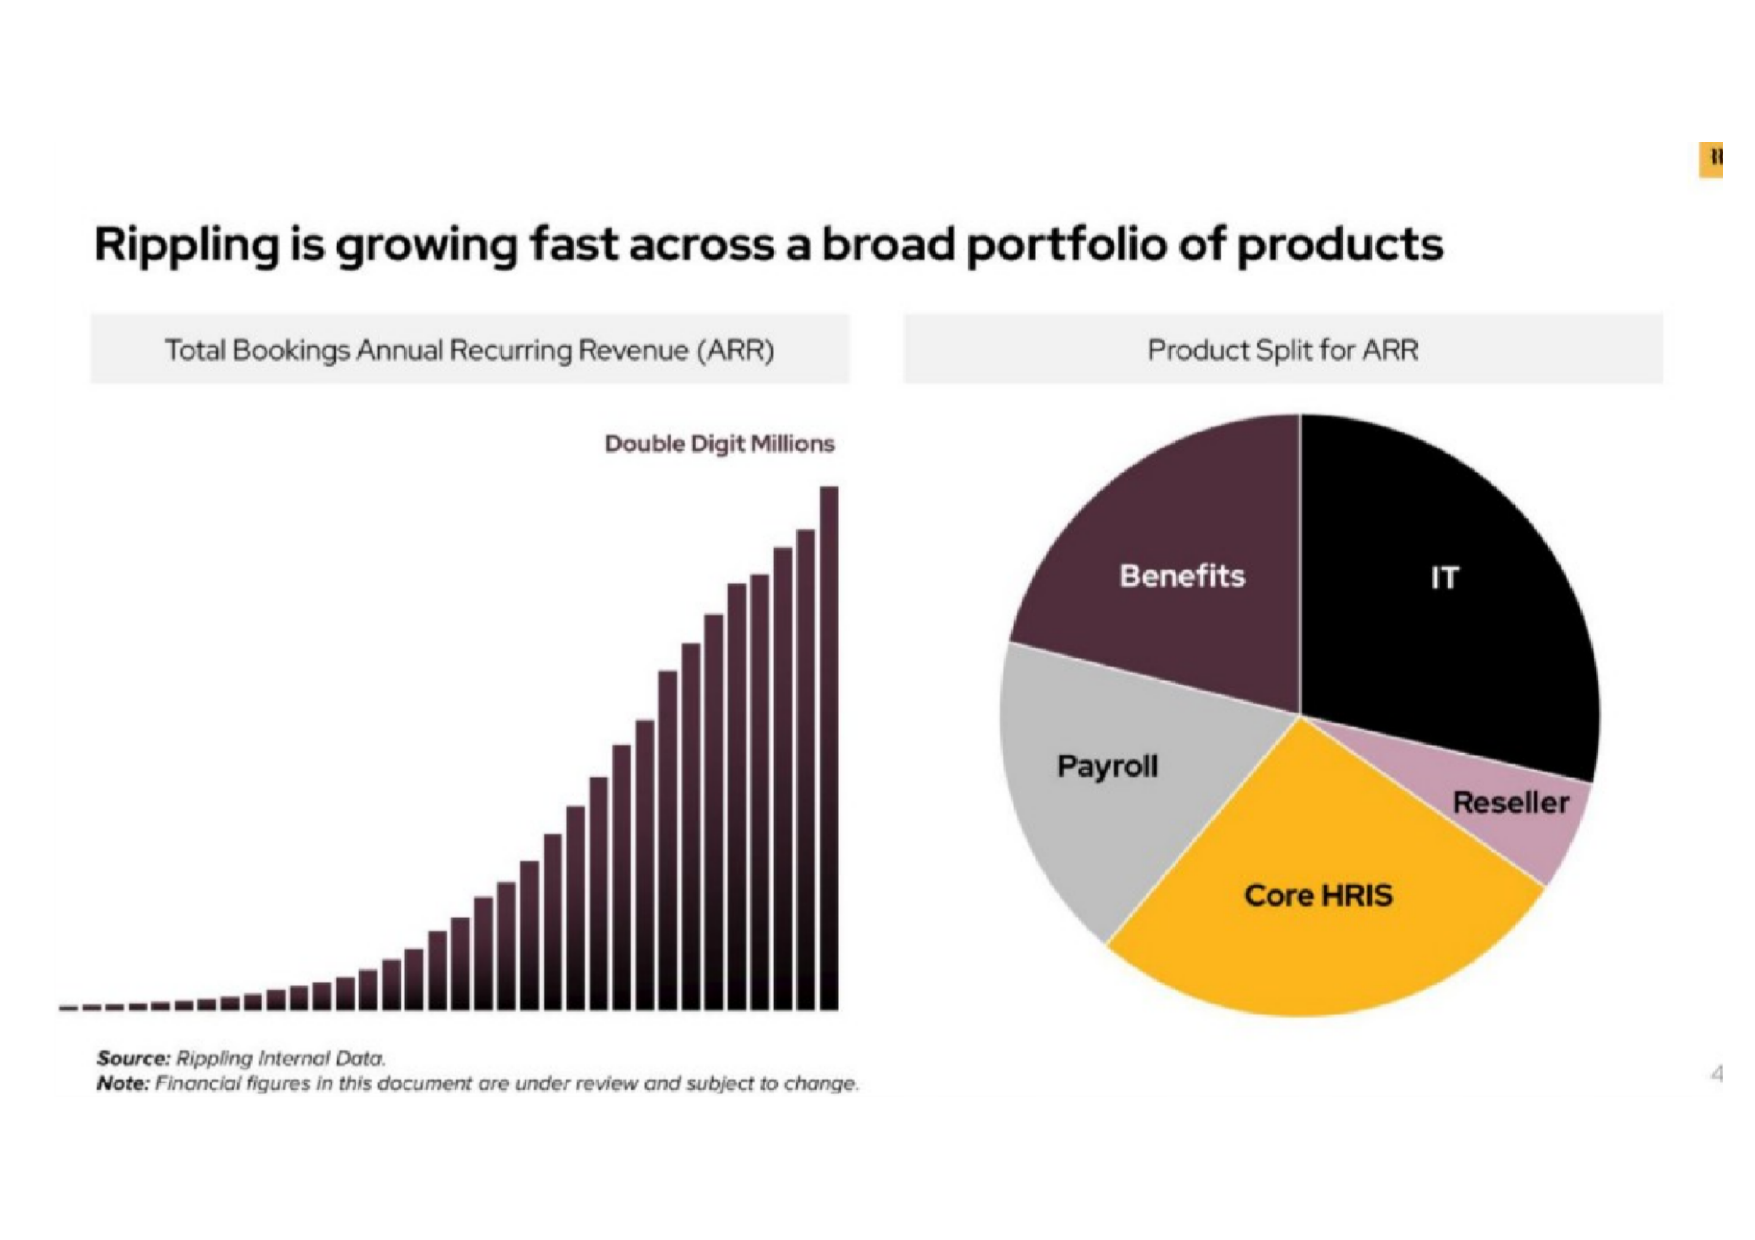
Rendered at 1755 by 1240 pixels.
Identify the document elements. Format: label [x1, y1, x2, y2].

picture [54, 142, 1724, 1097]
